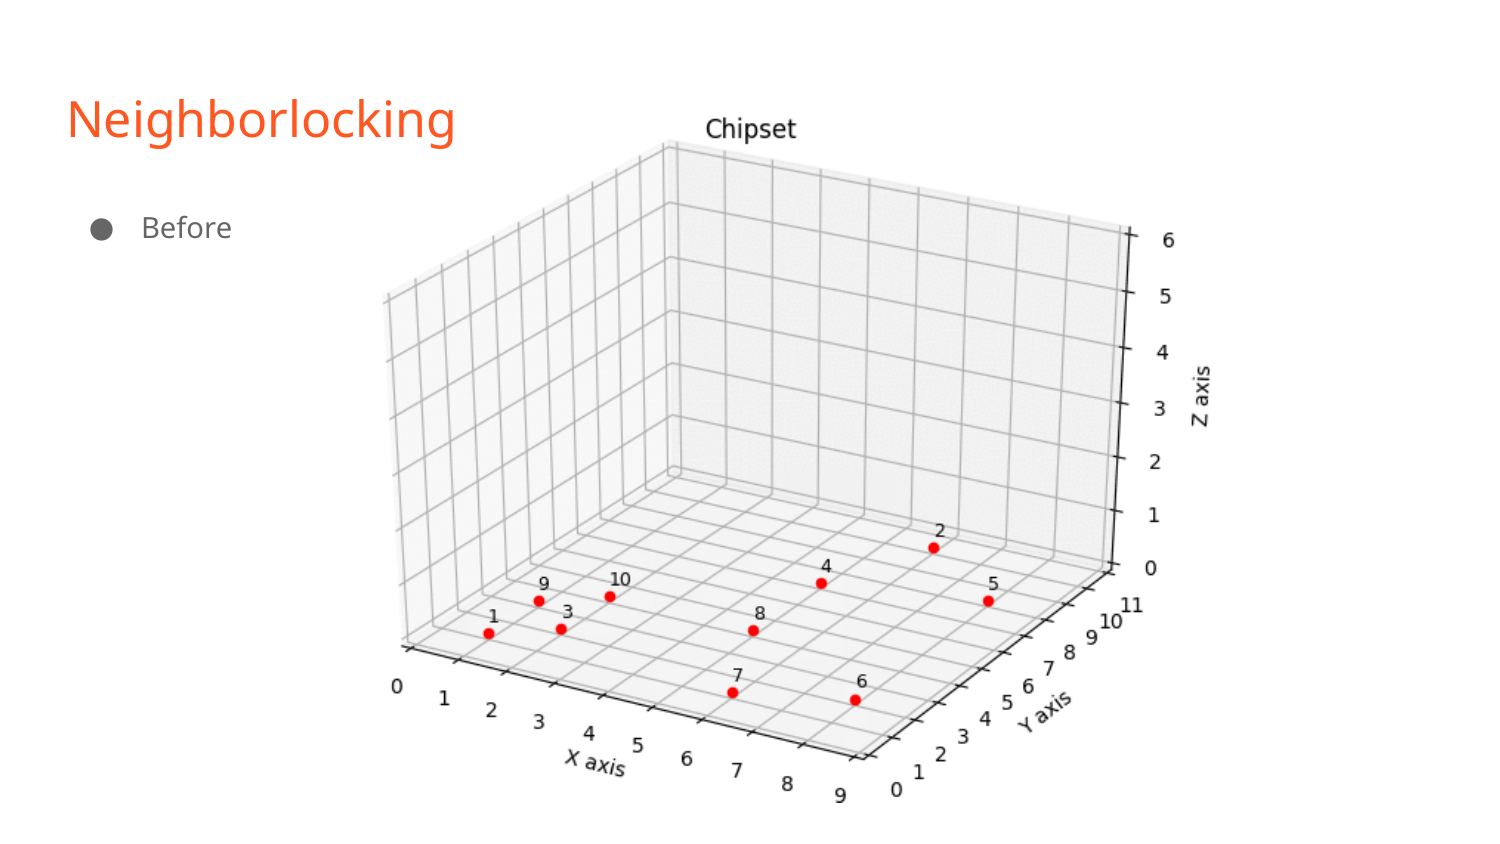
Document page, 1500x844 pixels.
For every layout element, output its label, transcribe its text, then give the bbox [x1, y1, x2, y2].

picture [277, 93, 1223, 804]
title Neighborlocking [51, 72, 1449, 167]
list Before [51, 189, 272, 750]
